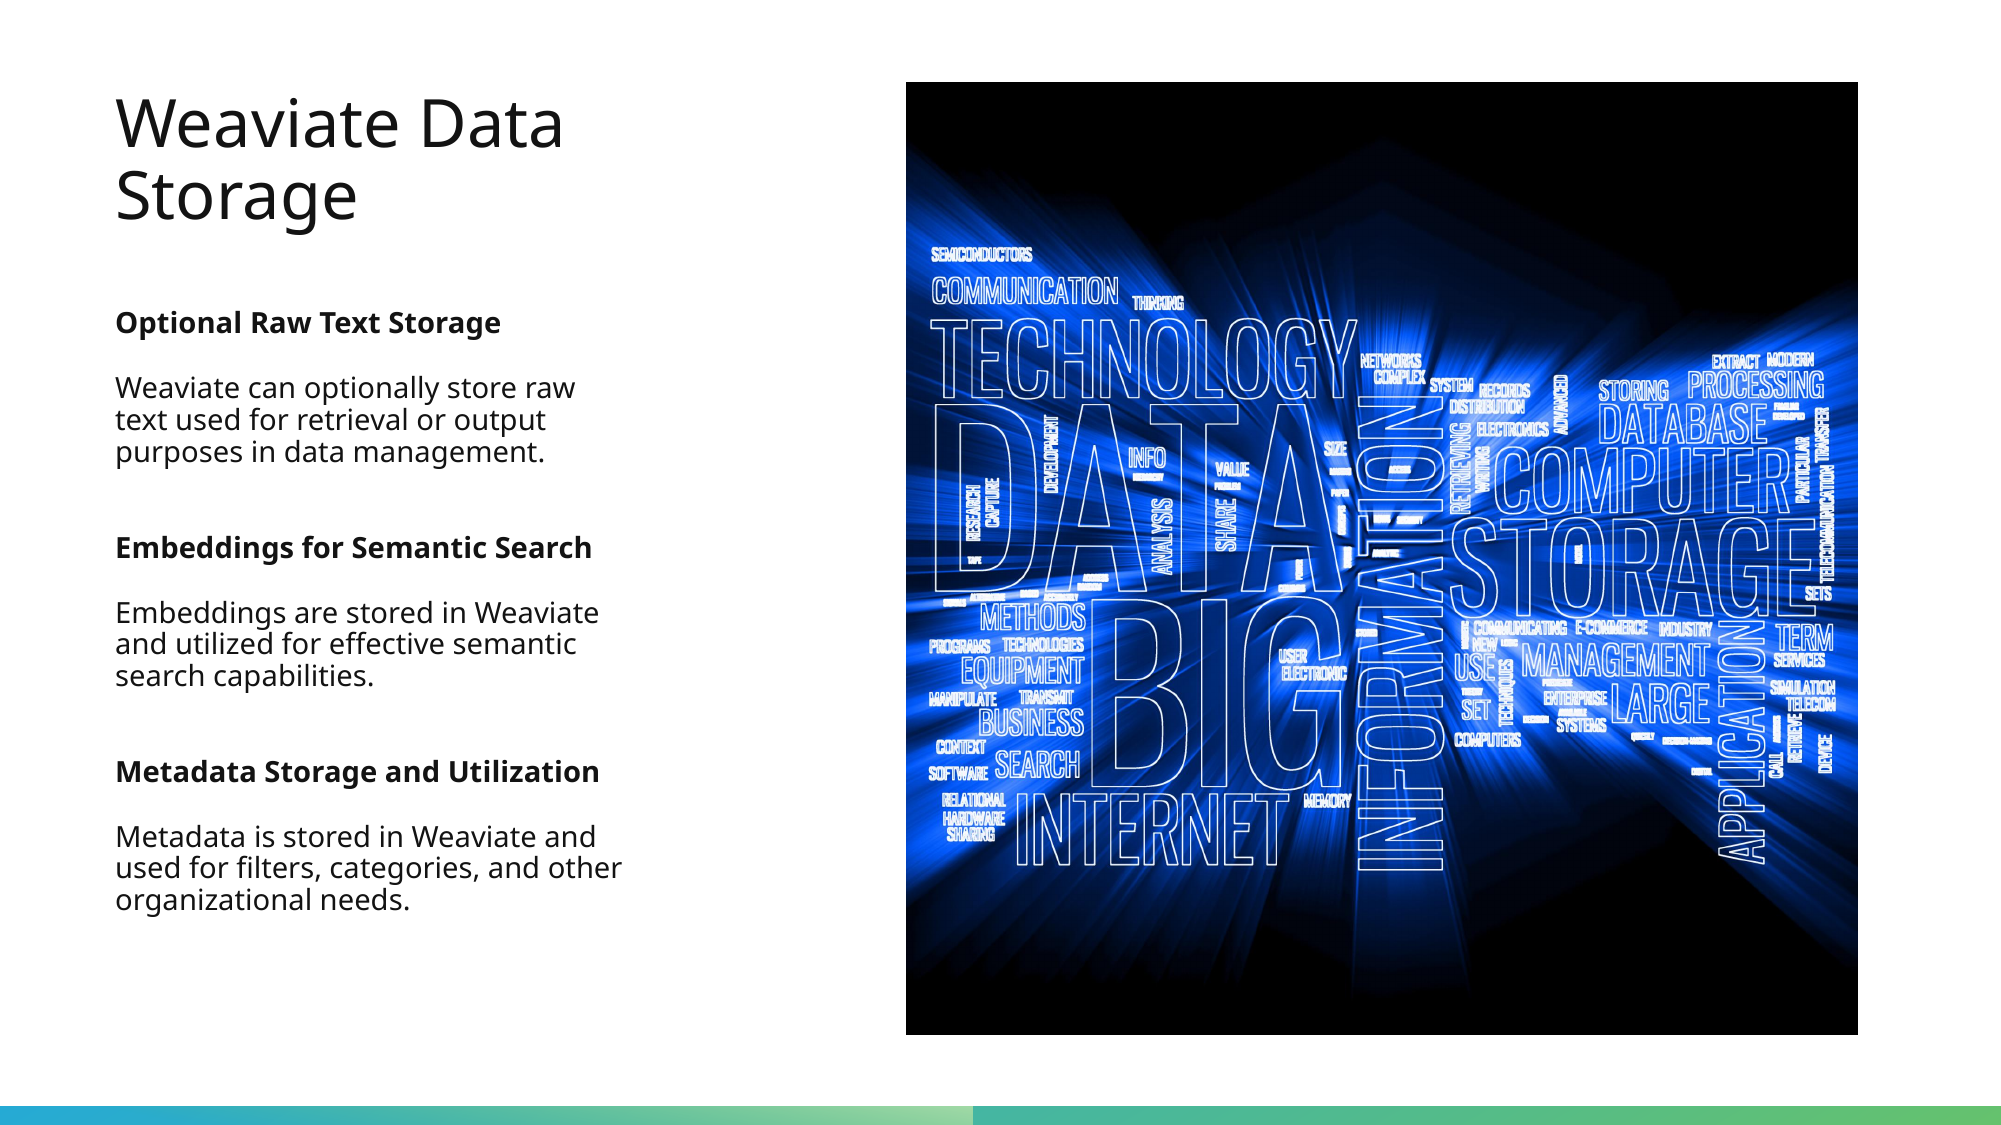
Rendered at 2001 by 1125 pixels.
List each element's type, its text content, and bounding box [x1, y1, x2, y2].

title Weaviate Data Storage [100, 82, 691, 380]
text_box Optional Raw Text Storage Weaviate can optionally store raw text used for retrieval or output purposes in data management. Embeddings for Semantic Search Embeddings are stored in Weaviate and utilized for effective semantic search capabilities. Metadata Storage and Utilization Metadata is stored in Weaviate and used for filters, categories, and other organizational needs. [100, 301, 644, 957]
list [905, 82, 1858, 1035]
